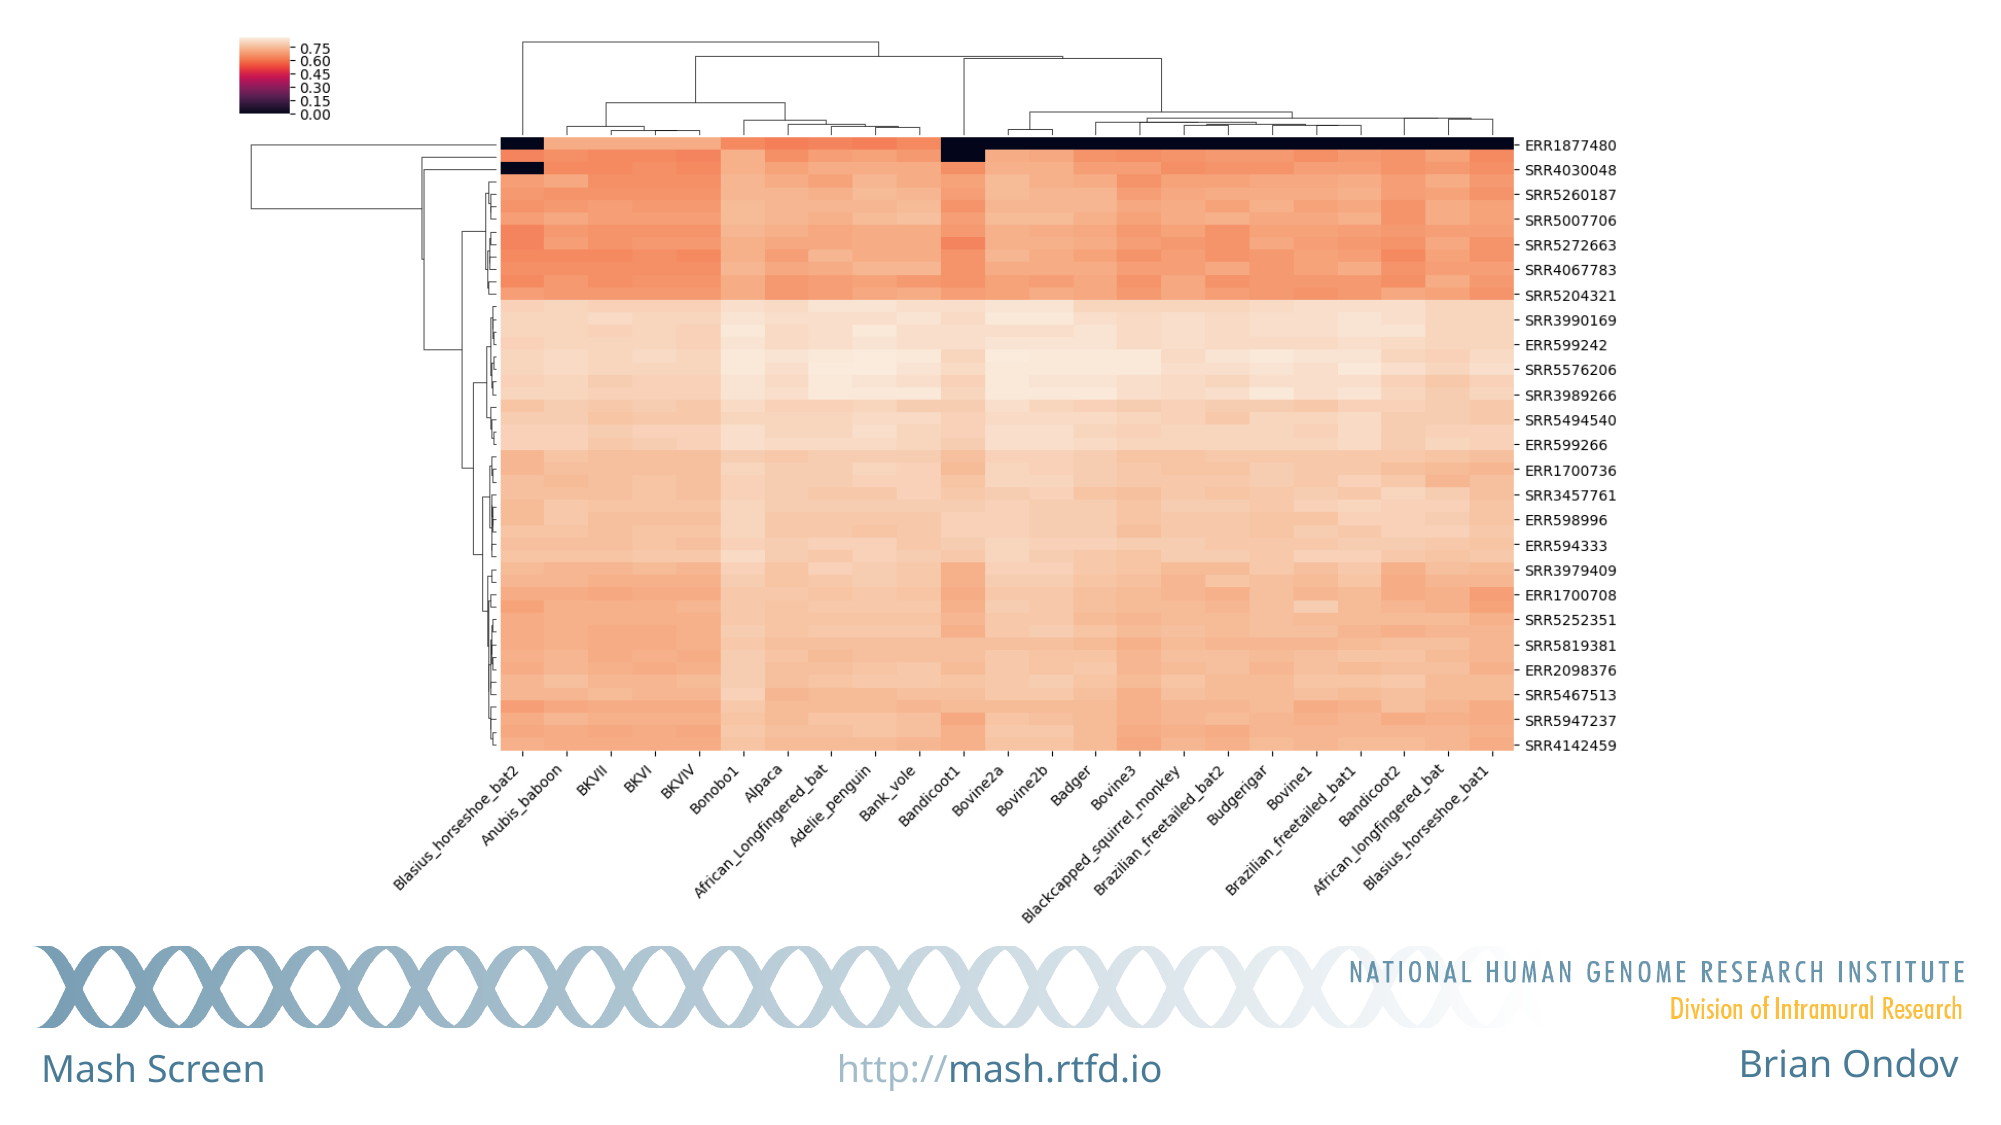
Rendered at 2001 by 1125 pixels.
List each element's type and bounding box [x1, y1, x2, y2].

picture [33, 946, 1993, 1028]
list [224, 24, 1627, 935]
